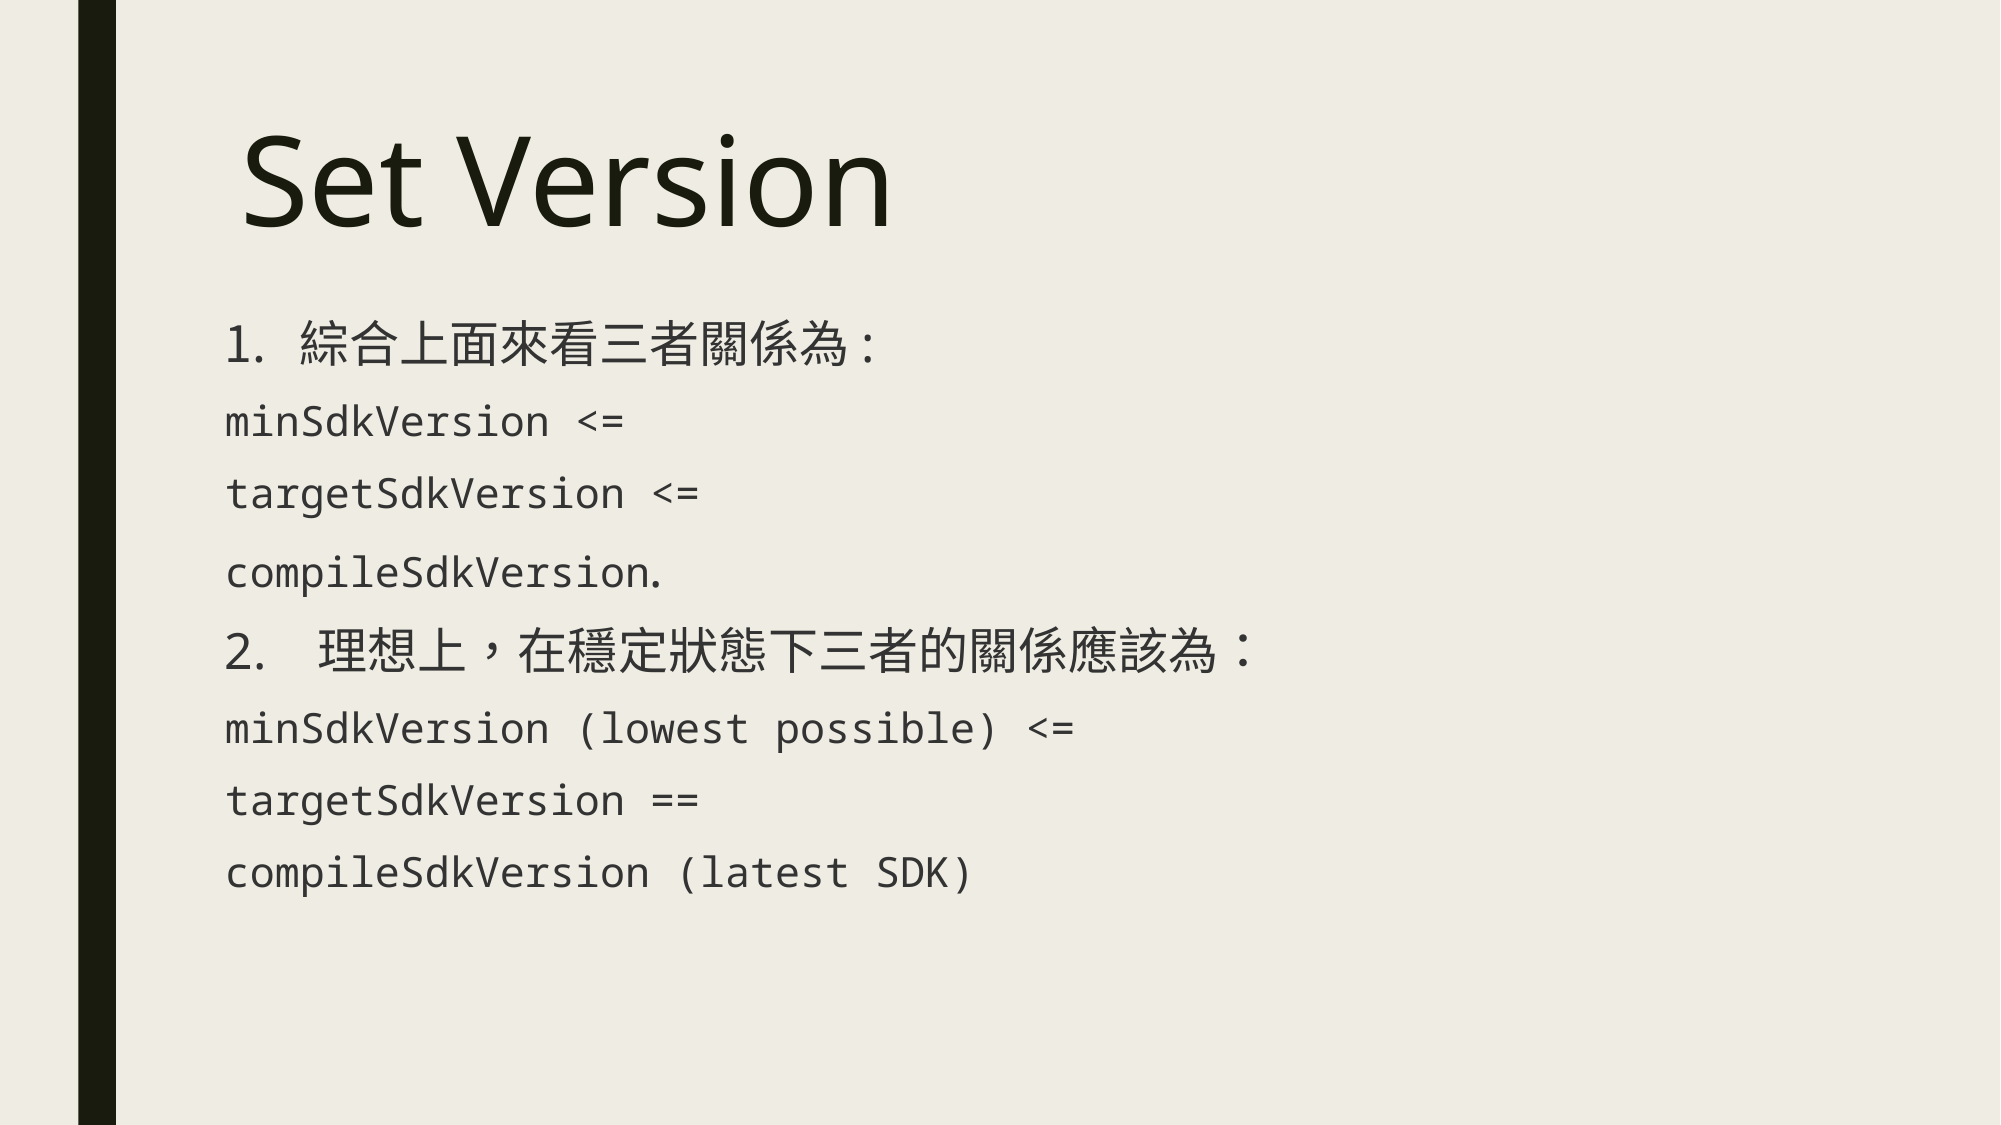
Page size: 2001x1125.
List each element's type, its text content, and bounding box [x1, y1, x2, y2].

title Set Version [225, 112, 1800, 309]
list 綜合上面來看三者關係為: minSdkVersion <= targetSdkVersion <= compileSdkVersion. 2. 理想上，在穩定狀態下三者的關係應該為： minSdkVersion (lowest possible) <= targetSdkVersion == compileSdkVersion (latest SDK) [209, 309, 1800, 1058]
